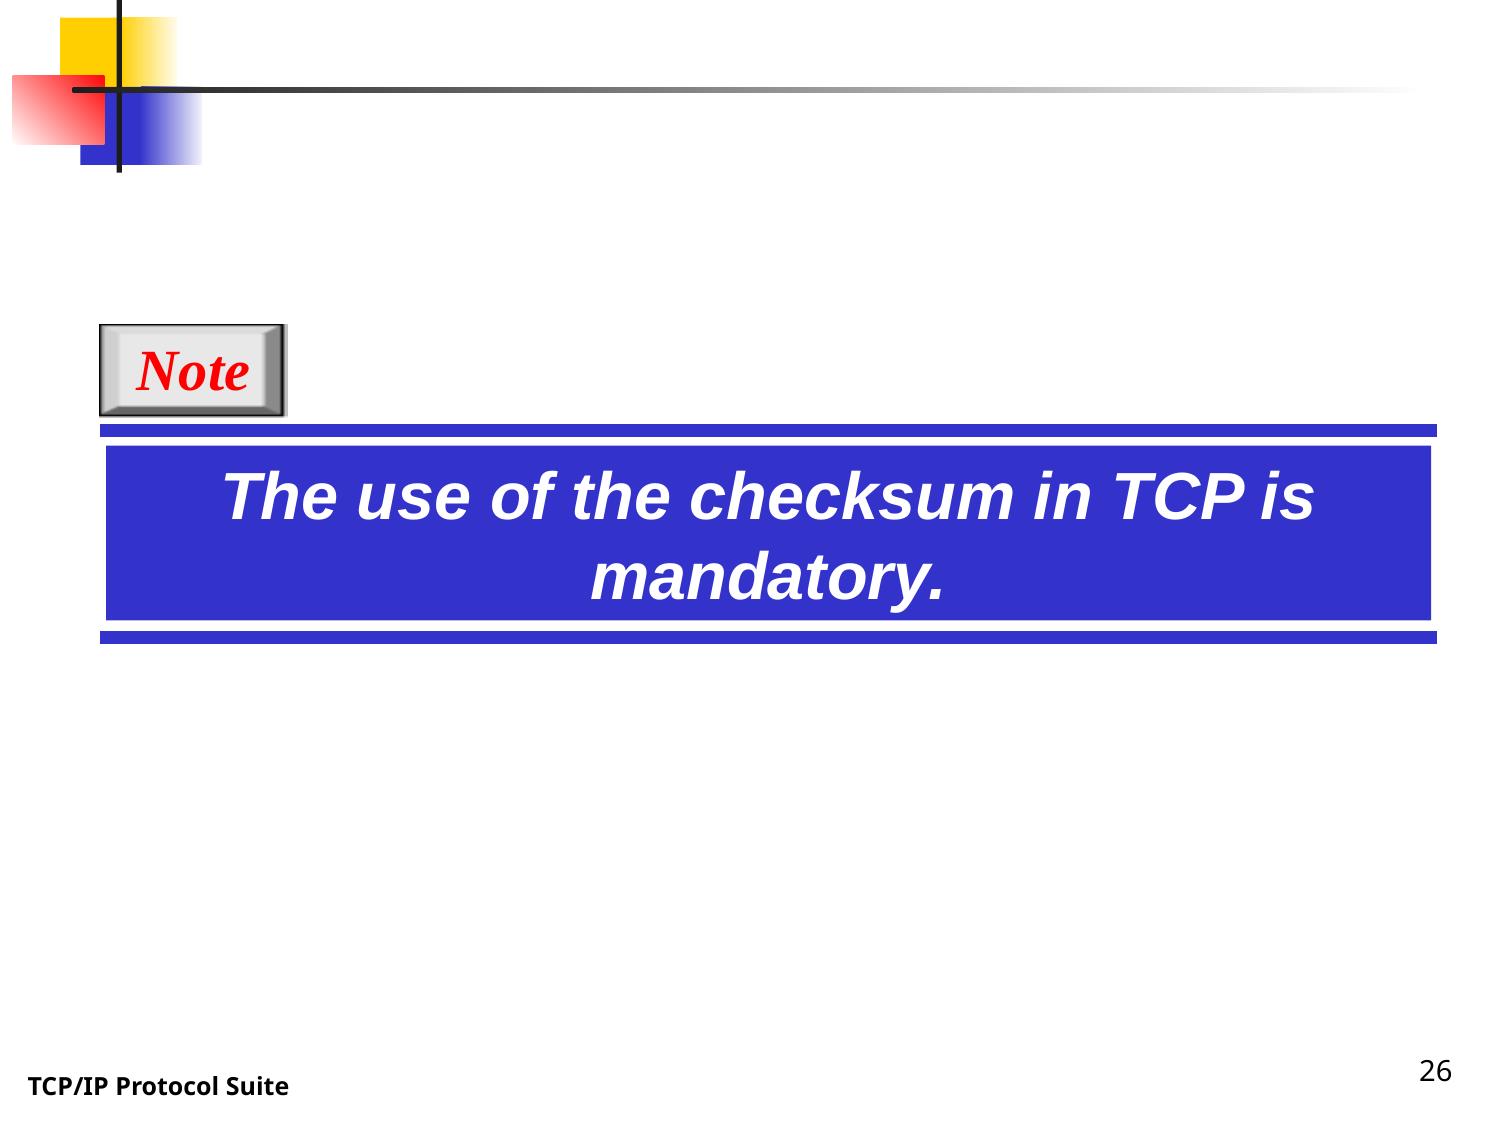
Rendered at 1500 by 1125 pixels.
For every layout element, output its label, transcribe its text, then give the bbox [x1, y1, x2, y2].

text_box [72, 87, 1423, 93]
text_box 26 [1155, 1024, 1468, 1100]
text_box [80, 93, 116, 165]
text_box [60, 17, 116, 86]
text_box [122, 93, 141, 165]
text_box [99, 324, 288, 419]
text_box [116, 93, 122, 173]
text_box [122, 17, 177, 86]
text_box [116, 0, 122, 87]
text_box TCP/IP Protocol Suite [12, 1032, 488, 1108]
text_box [12, 75, 105, 145]
text_box [141, 93, 202, 165]
text_box The use of the checksum in TCP is mandatory. [106, 445, 1432, 621]
